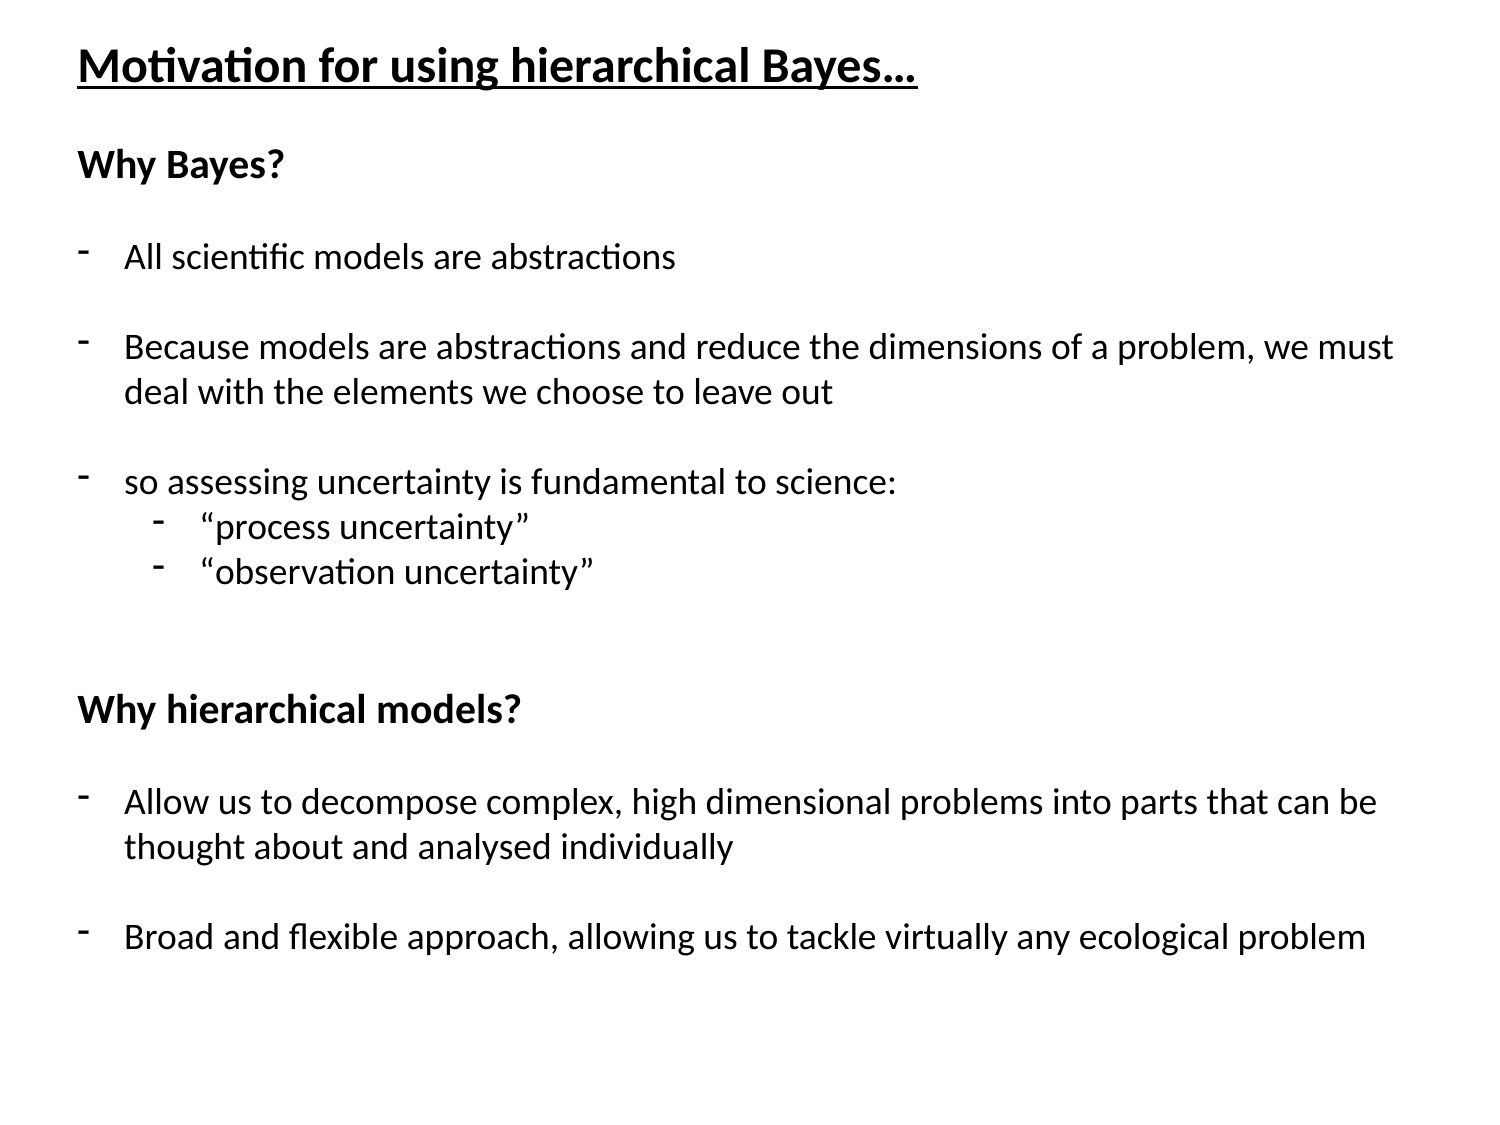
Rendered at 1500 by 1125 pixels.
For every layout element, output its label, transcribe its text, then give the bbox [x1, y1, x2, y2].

text_box Motivation for using hierarchical Bayes… Why Bayes? All scientific models are abstractions Because models are abstractions and reduce the dimensions of a problem, we must deal with the elements we choose to leave out so assessing uncertainty is fundamental to science: “process uncertainty” “observation uncertainty” Why hierarchical models? Allow us to decompose complex, high dimensional problems into parts that can be thought about and analysed individually Broad and flexible approach, allowing us to tackle virtually any ecological problem [62, 24, 1463, 965]
